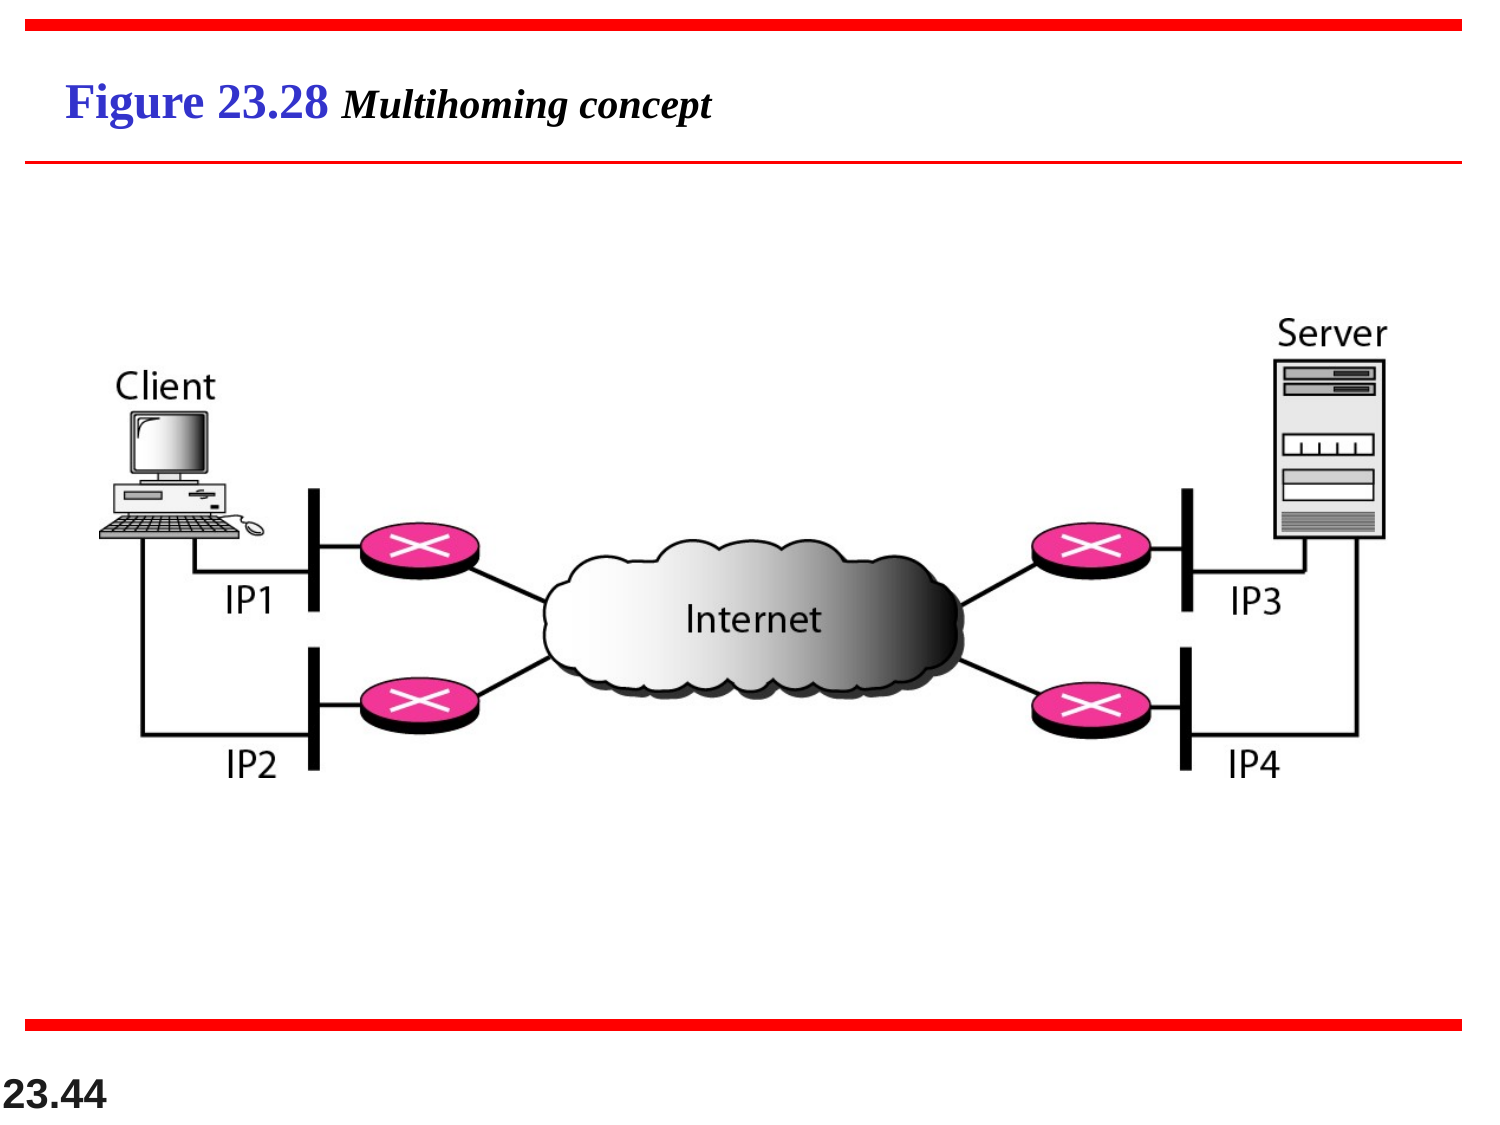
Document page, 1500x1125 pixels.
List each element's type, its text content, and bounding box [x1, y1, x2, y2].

slide_number 23.27 [0, 1068, 114, 1125]
picture [99, 318, 1388, 779]
title Figure 23.28 Multihoming concept [62, 66, 714, 257]
